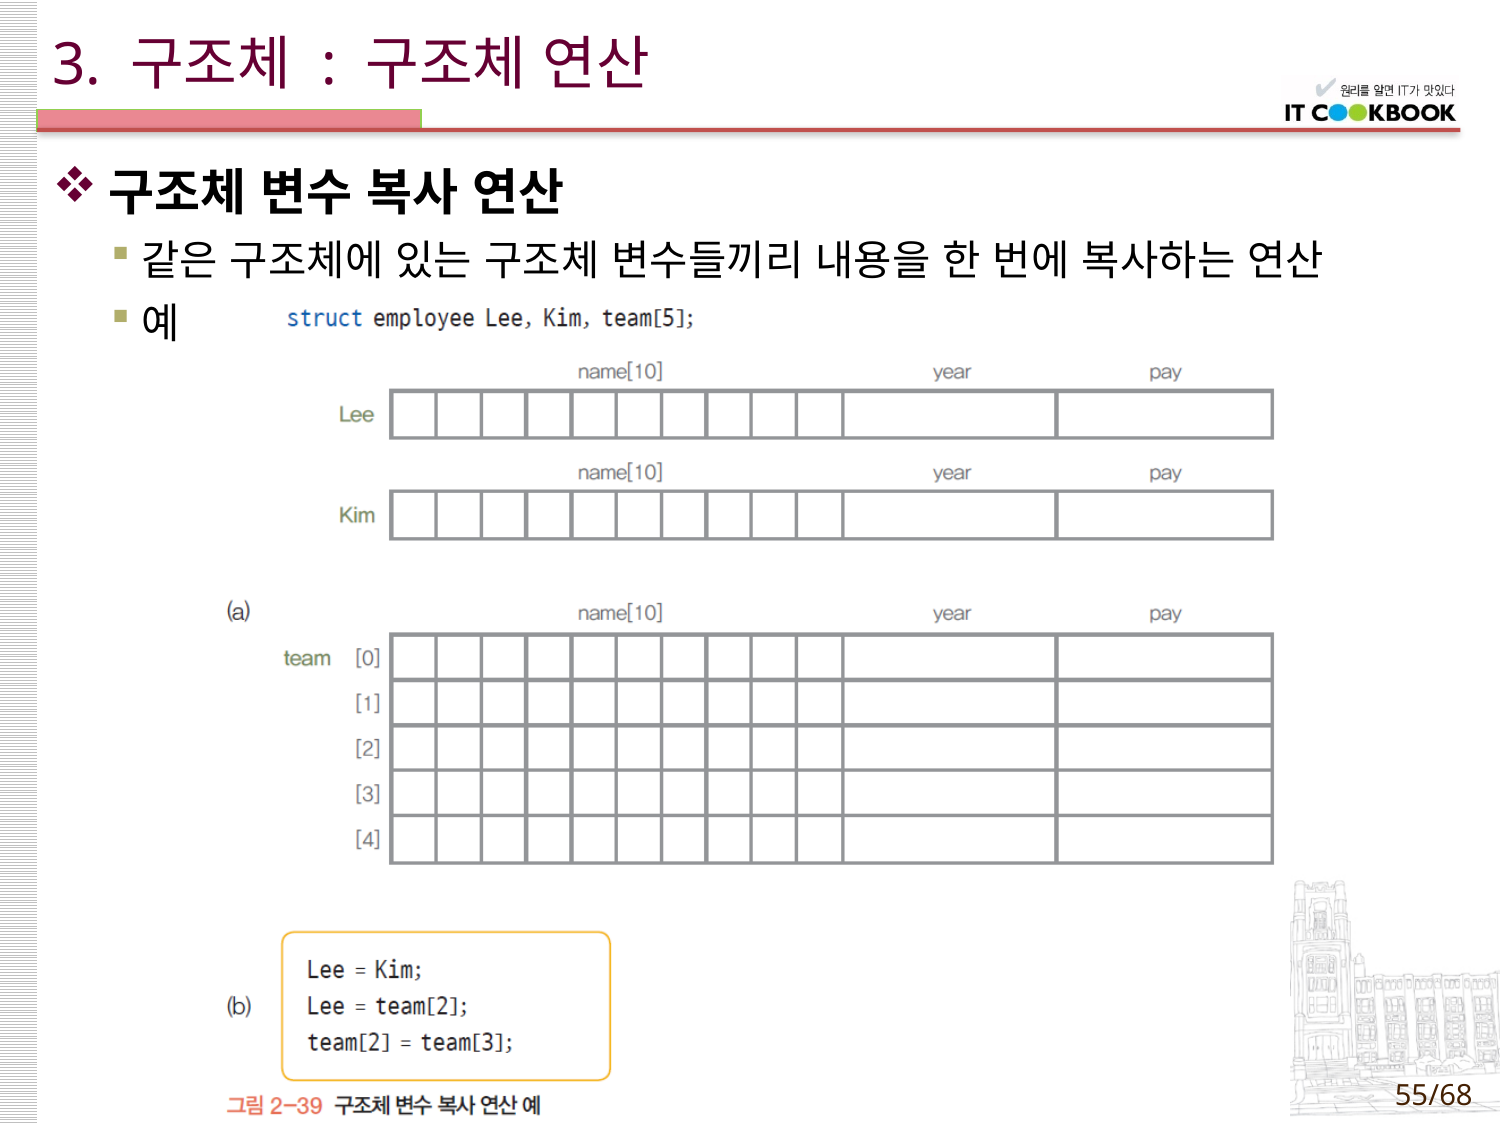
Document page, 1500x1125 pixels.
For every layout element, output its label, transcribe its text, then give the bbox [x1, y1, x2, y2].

picture [1459, 1095, 1468, 1103]
picture [1290, 874, 1500, 1125]
picture [1461, 1086, 1467, 1093]
picture [218, 298, 1282, 1121]
list 구조체 변수 복사 연산 같은 구조체에 있는 구조체 변수들끼리 내용을 한 번에 복사하는 연산 예 [37, 152, 1463, 1091]
picture [1281, 75, 1459, 123]
picture [1443, 1094, 1452, 1103]
title 3. 구조체 : 구조체 연산 [37, 13, 1278, 109]
